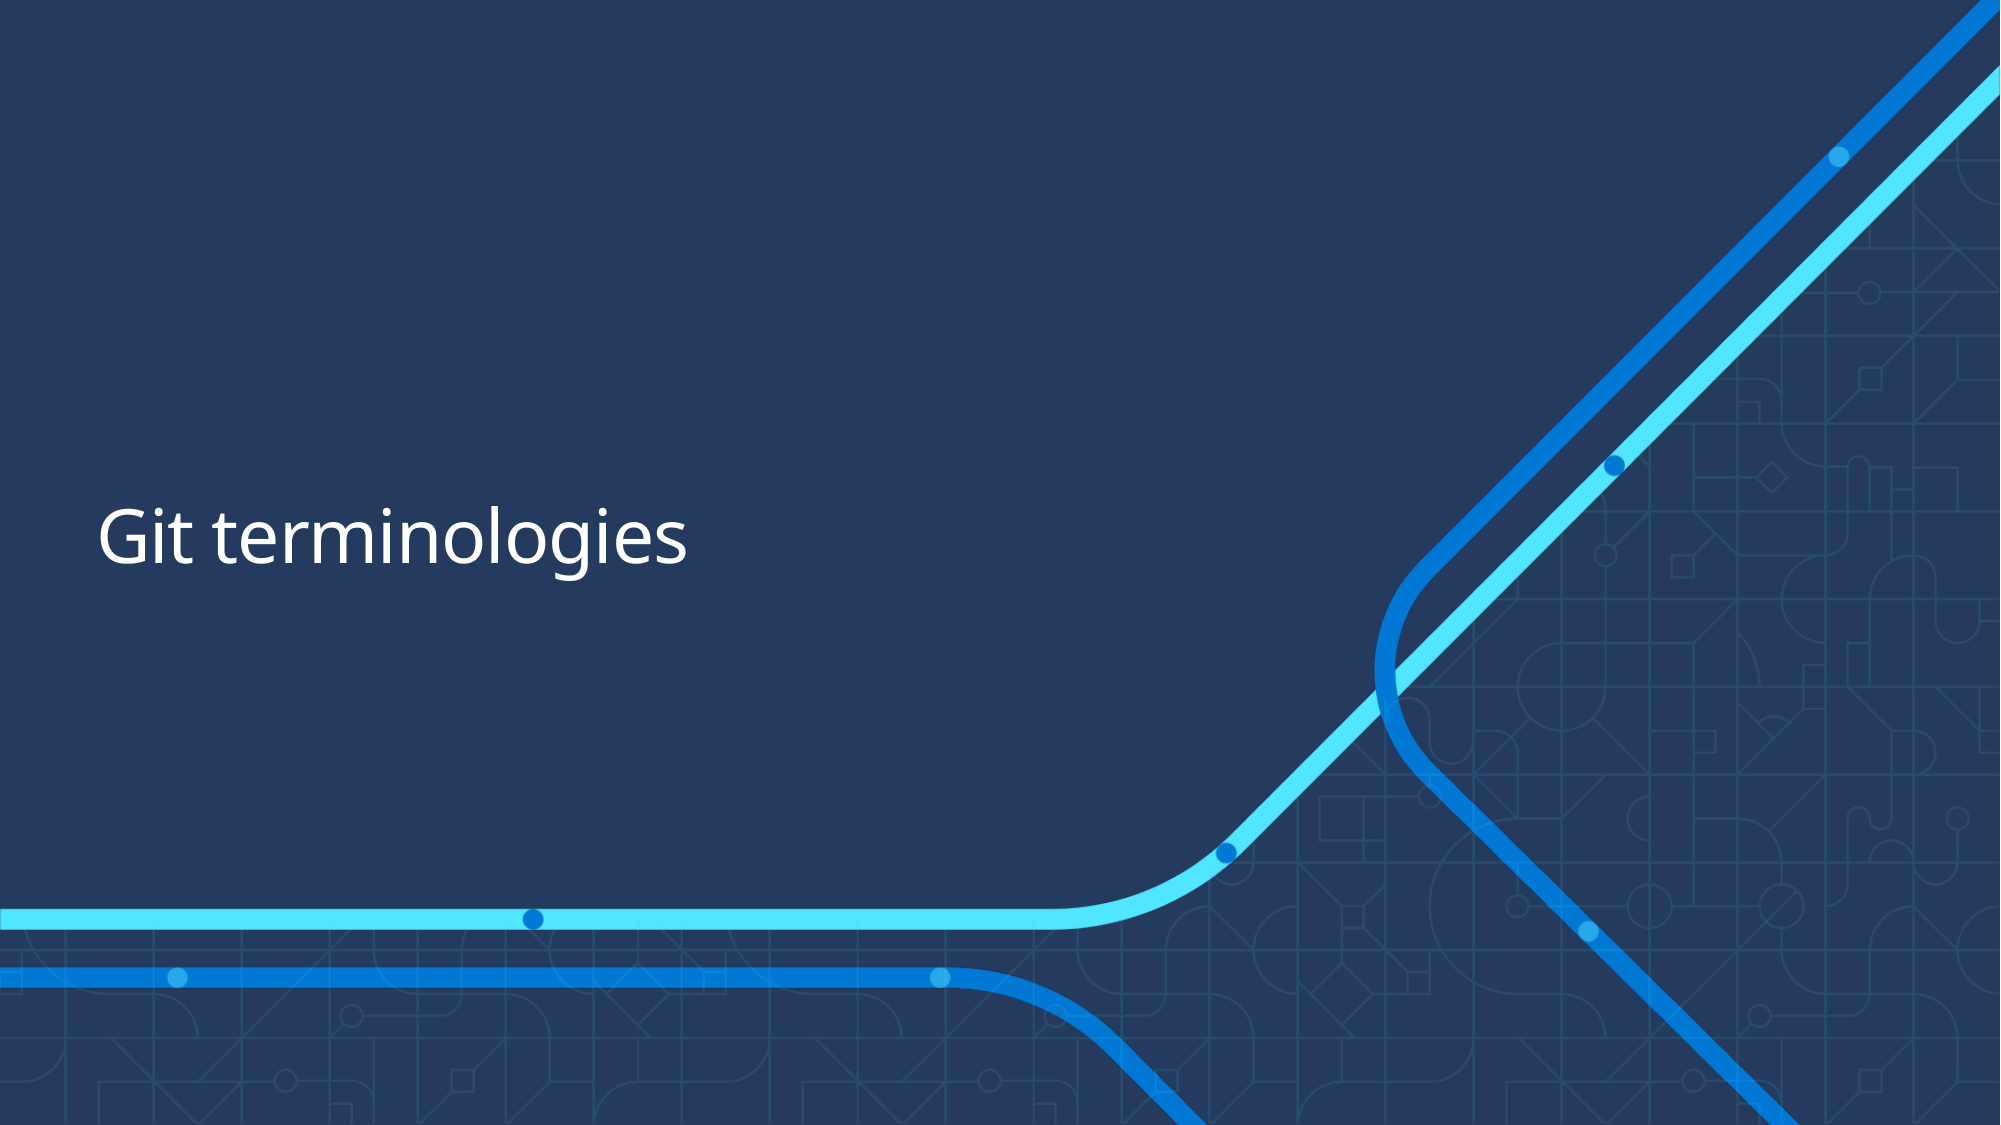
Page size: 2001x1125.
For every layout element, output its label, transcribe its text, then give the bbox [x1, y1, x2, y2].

picture [0, 0, 2000, 1125]
title Git terminologies [96, 498, 1225, 580]
